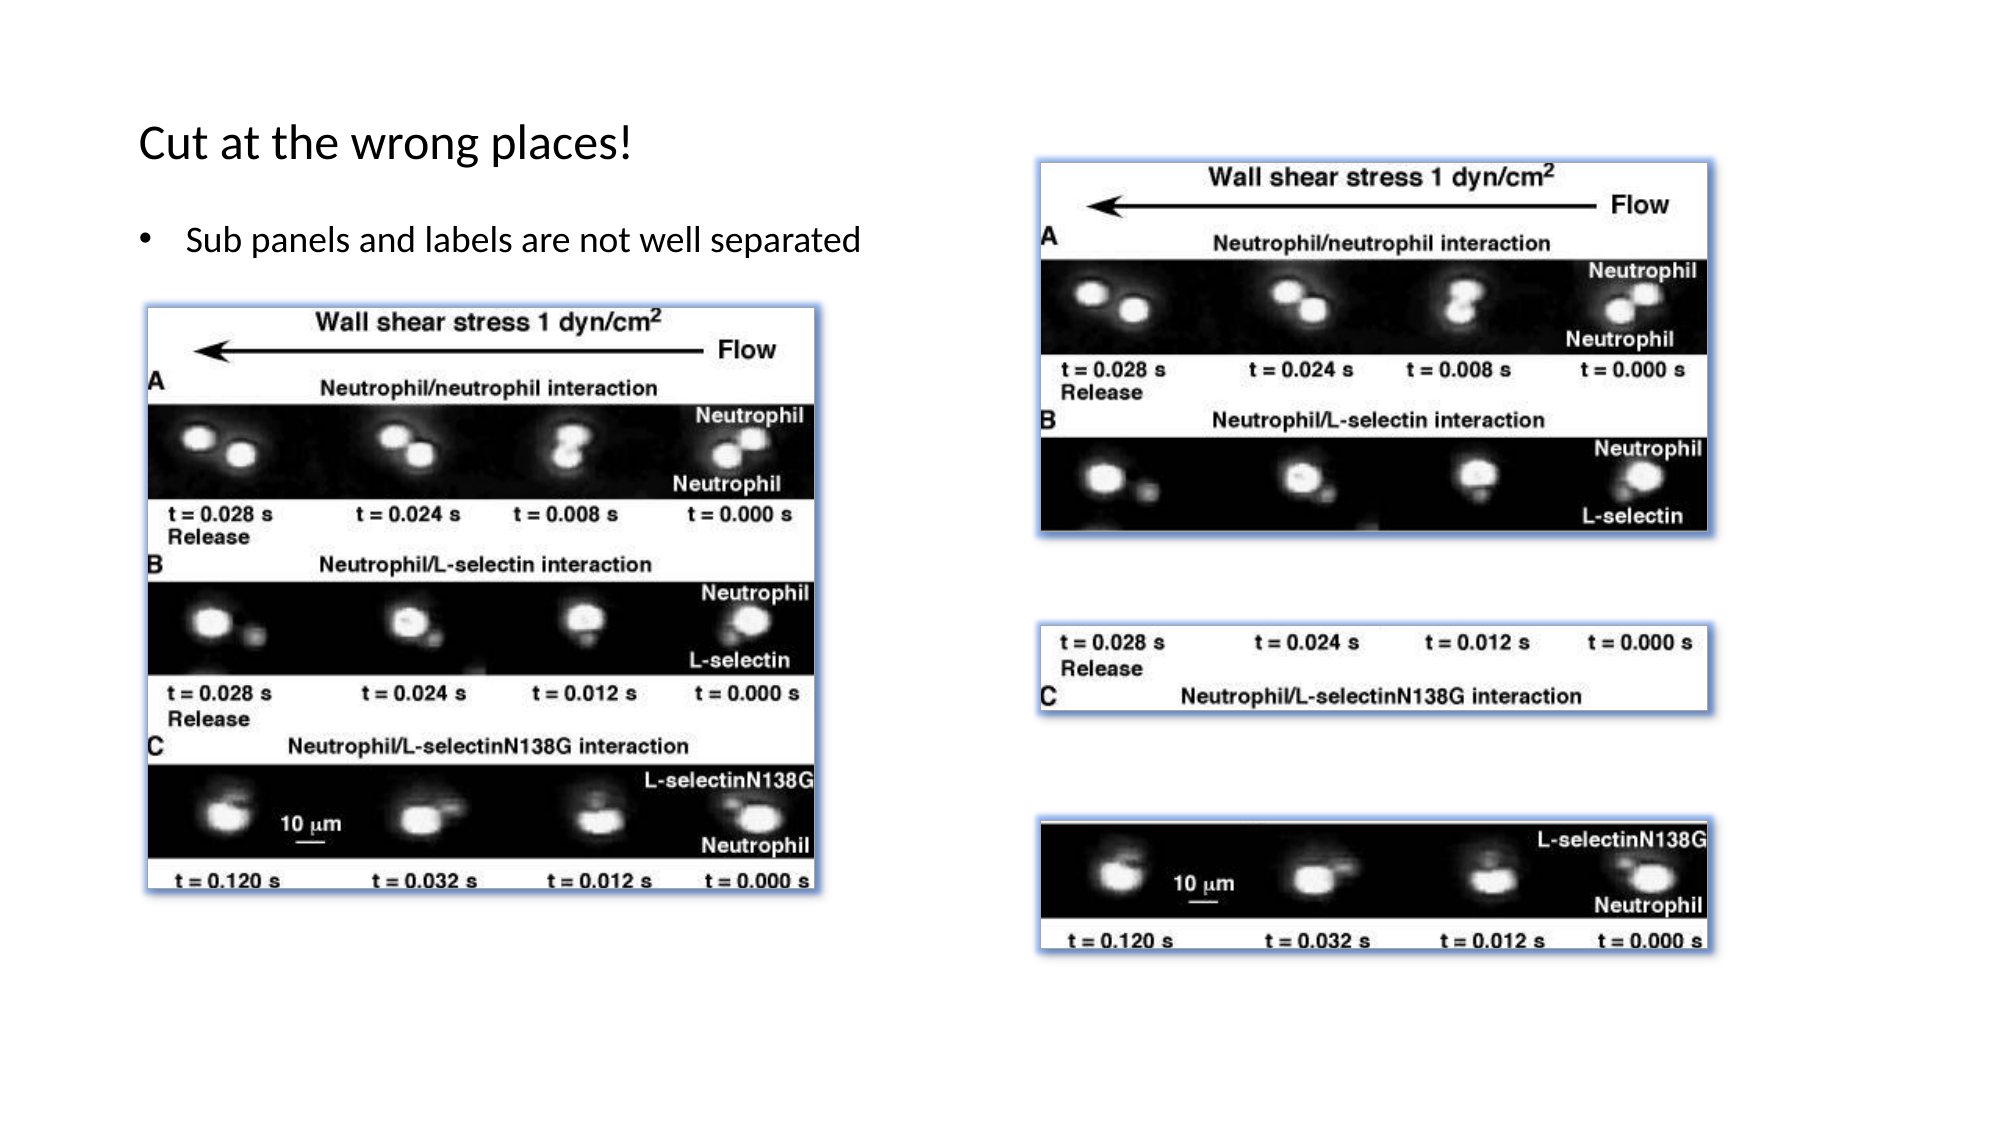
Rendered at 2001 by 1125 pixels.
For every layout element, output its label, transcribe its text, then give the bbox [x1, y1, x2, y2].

picture [1040, 820, 1708, 949]
picture [147, 307, 815, 889]
text_box Cut at the wrong places! Sub panels and labels are not well separated [124, 102, 878, 267]
picture [1040, 625, 1708, 711]
picture [1040, 162, 1708, 532]
